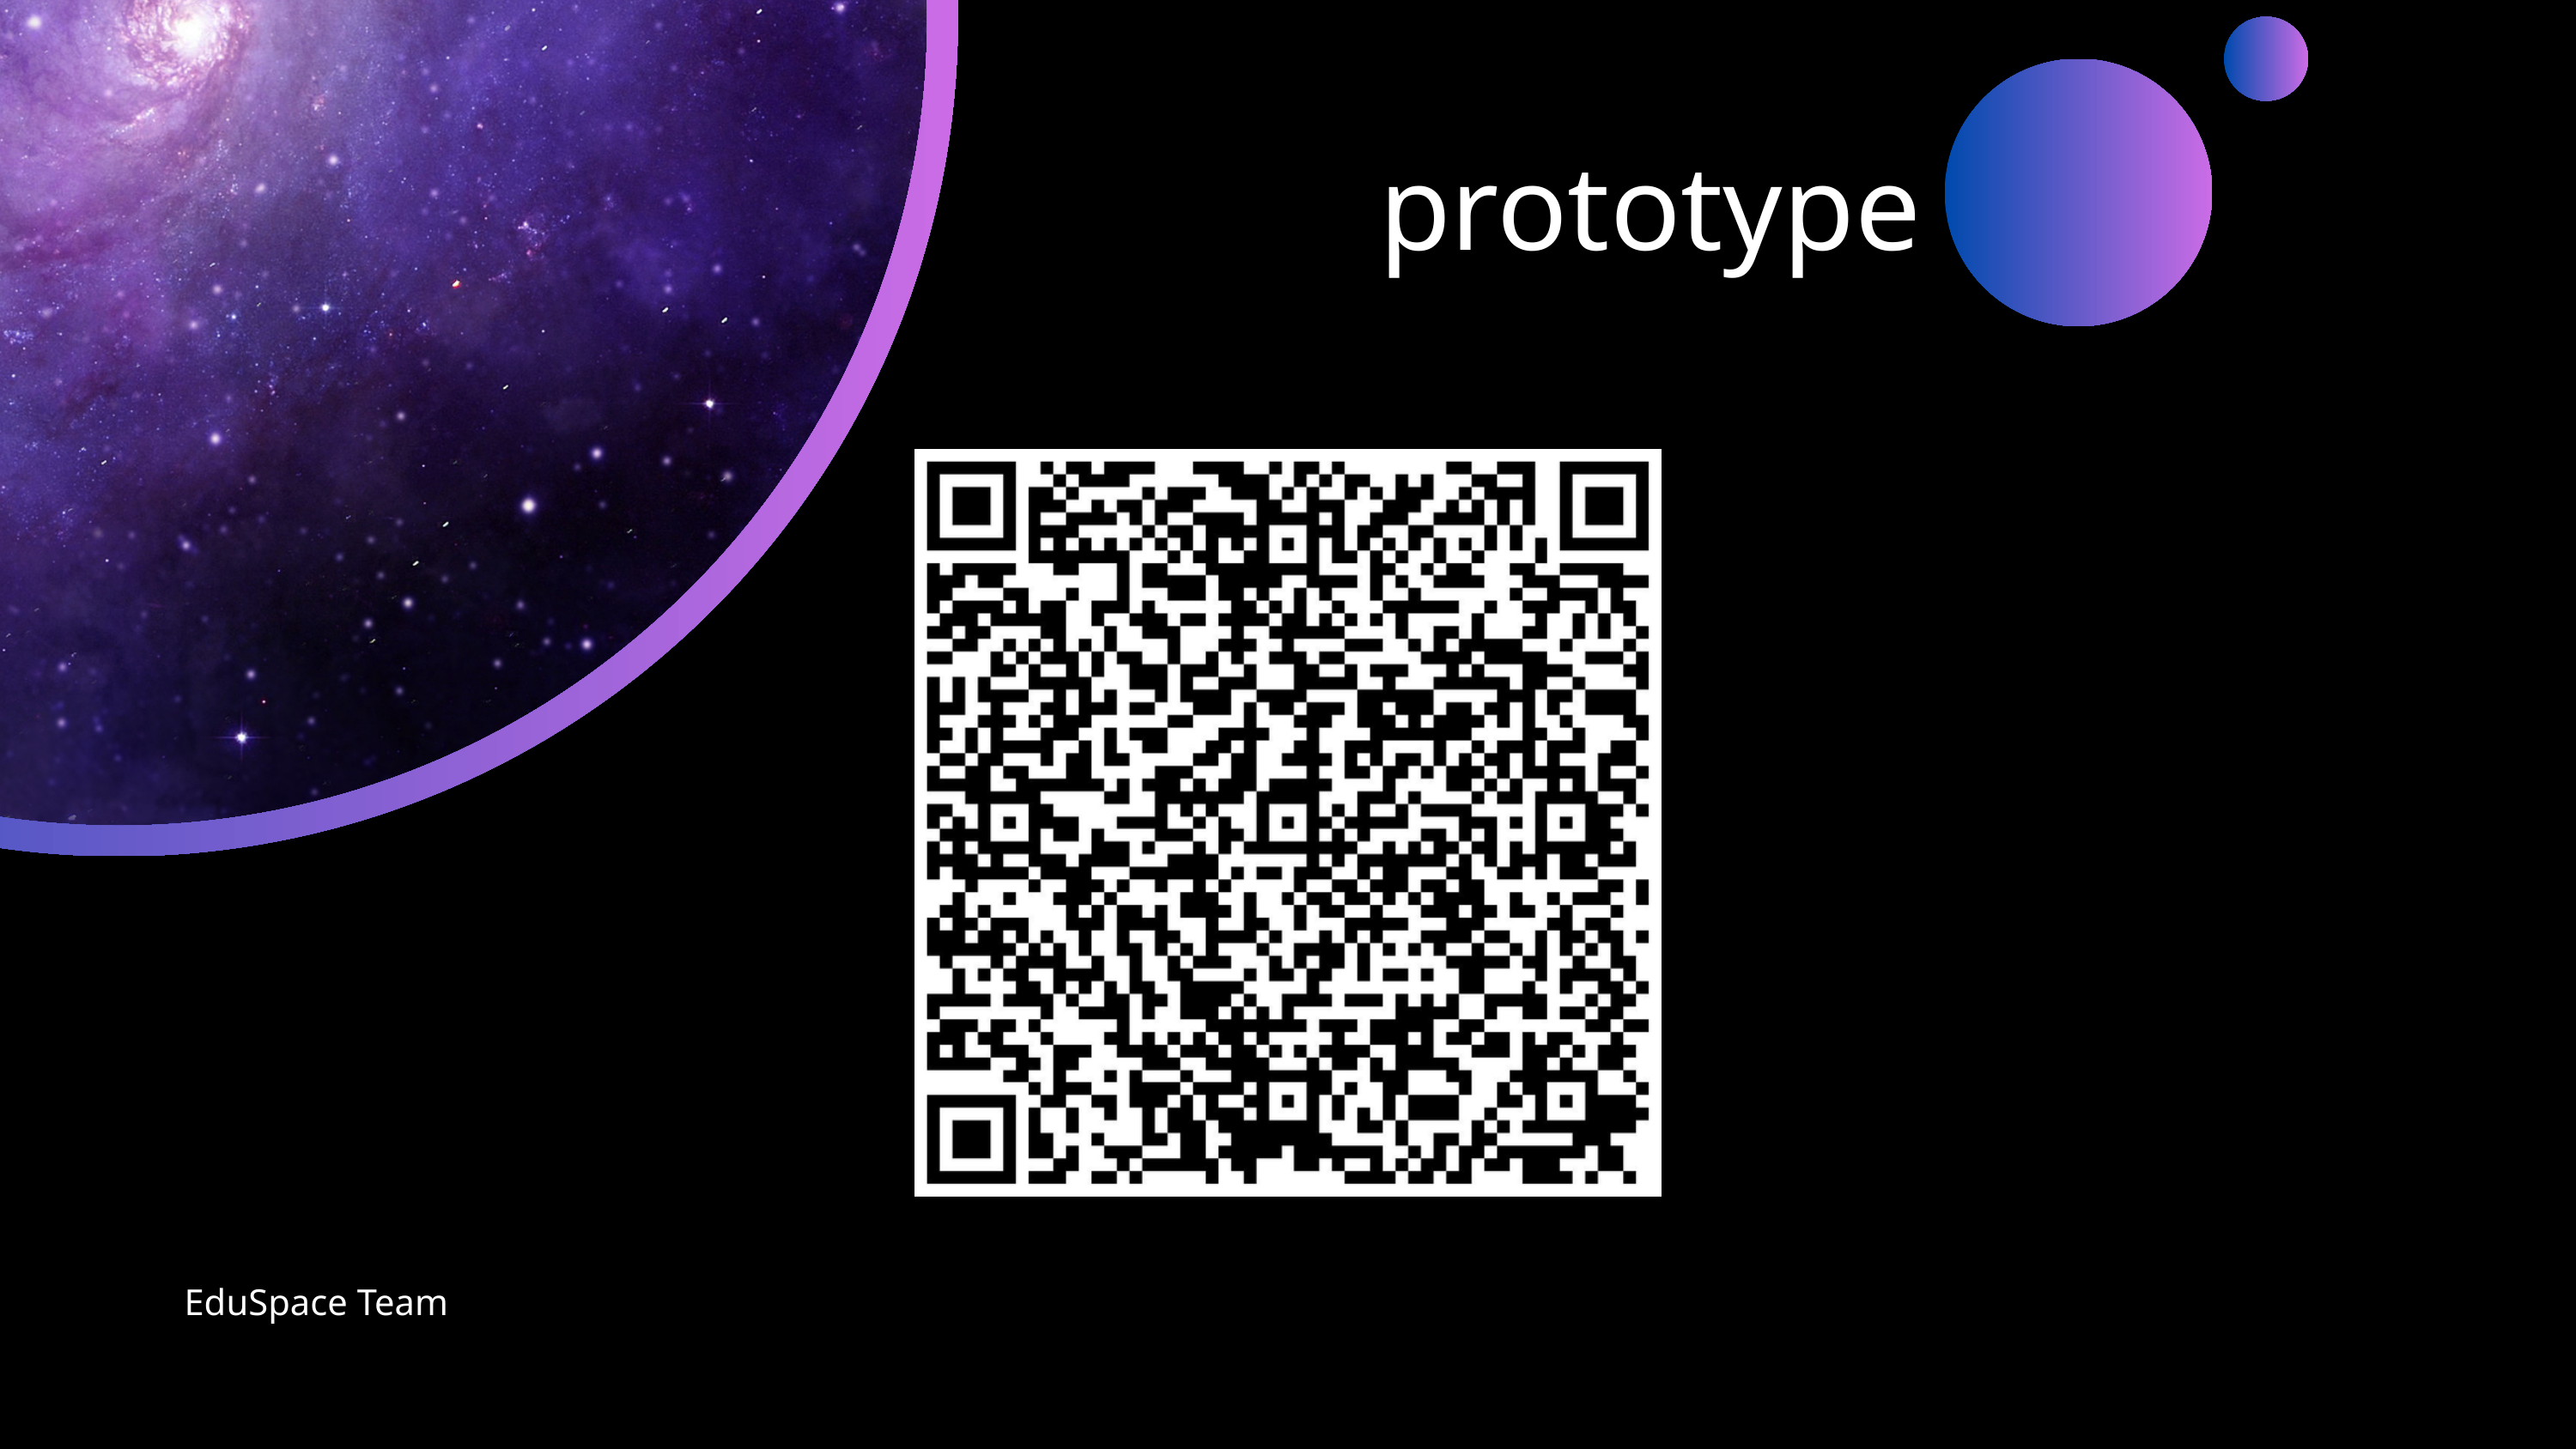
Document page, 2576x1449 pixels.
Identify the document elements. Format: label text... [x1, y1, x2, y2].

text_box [2223, 16, 2309, 101]
text_box [914, 449, 1662, 1197]
text_box prototype [2217, 143, 2224, 274]
text_box EduSpace Team [76, 1272, 556, 1324]
text_box prototype [1379, 143, 1940, 274]
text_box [1944, 58, 2213, 327]
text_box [0, 0, 980, 873]
